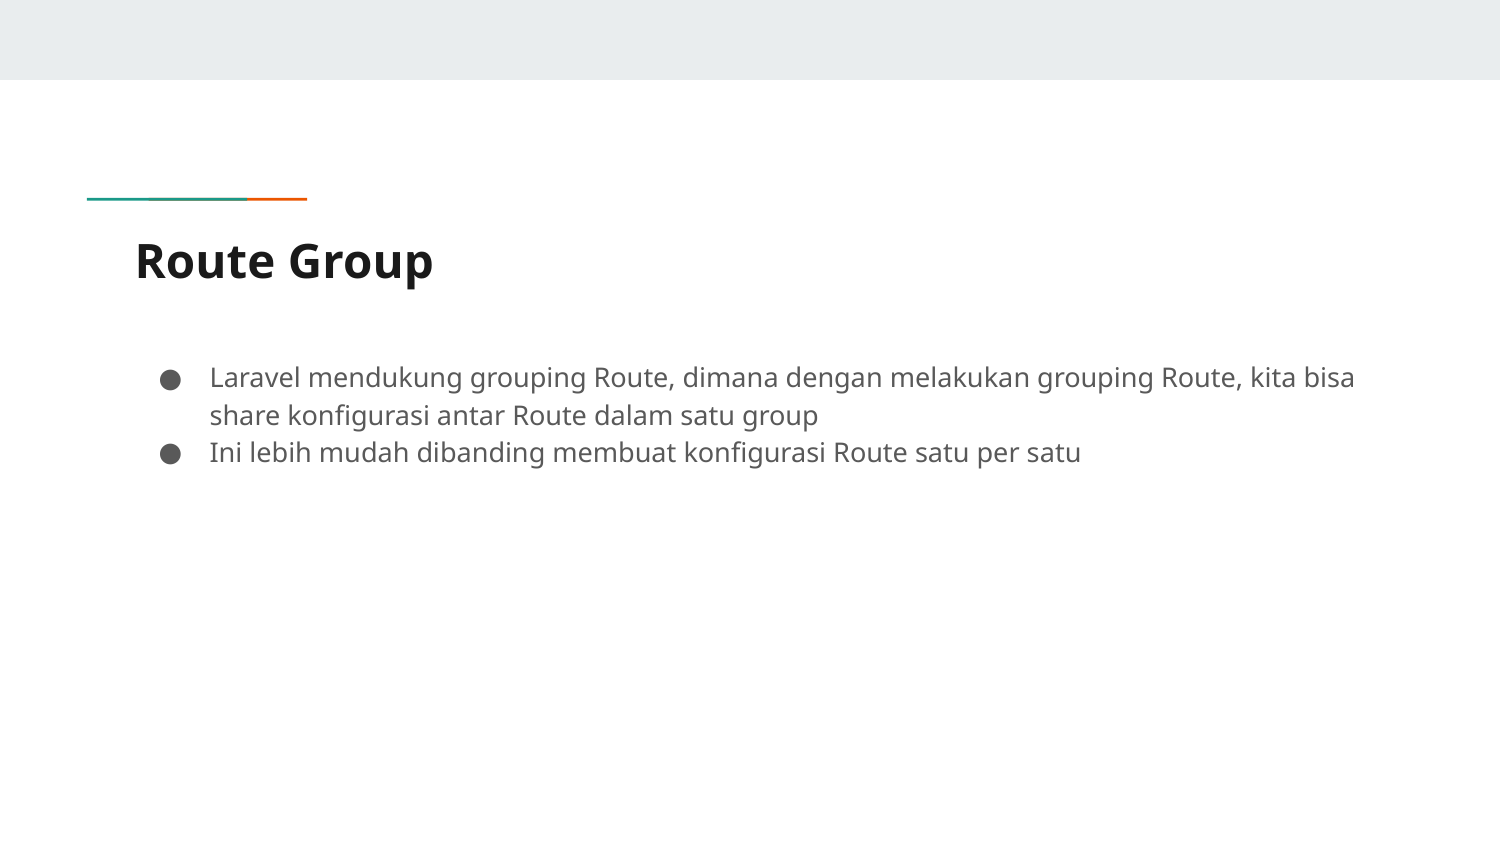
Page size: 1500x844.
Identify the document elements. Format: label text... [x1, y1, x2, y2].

title Route Group [119, 216, 1381, 305]
list Laravel mendukung grouping Route, dimana dengan melakukan grouping Route, kita bisa share konfigurasi antar Route dalam satu group Ini lebih mudah dibanding membuat konfigurasi Route satu per satu [119, 341, 1381, 712]
